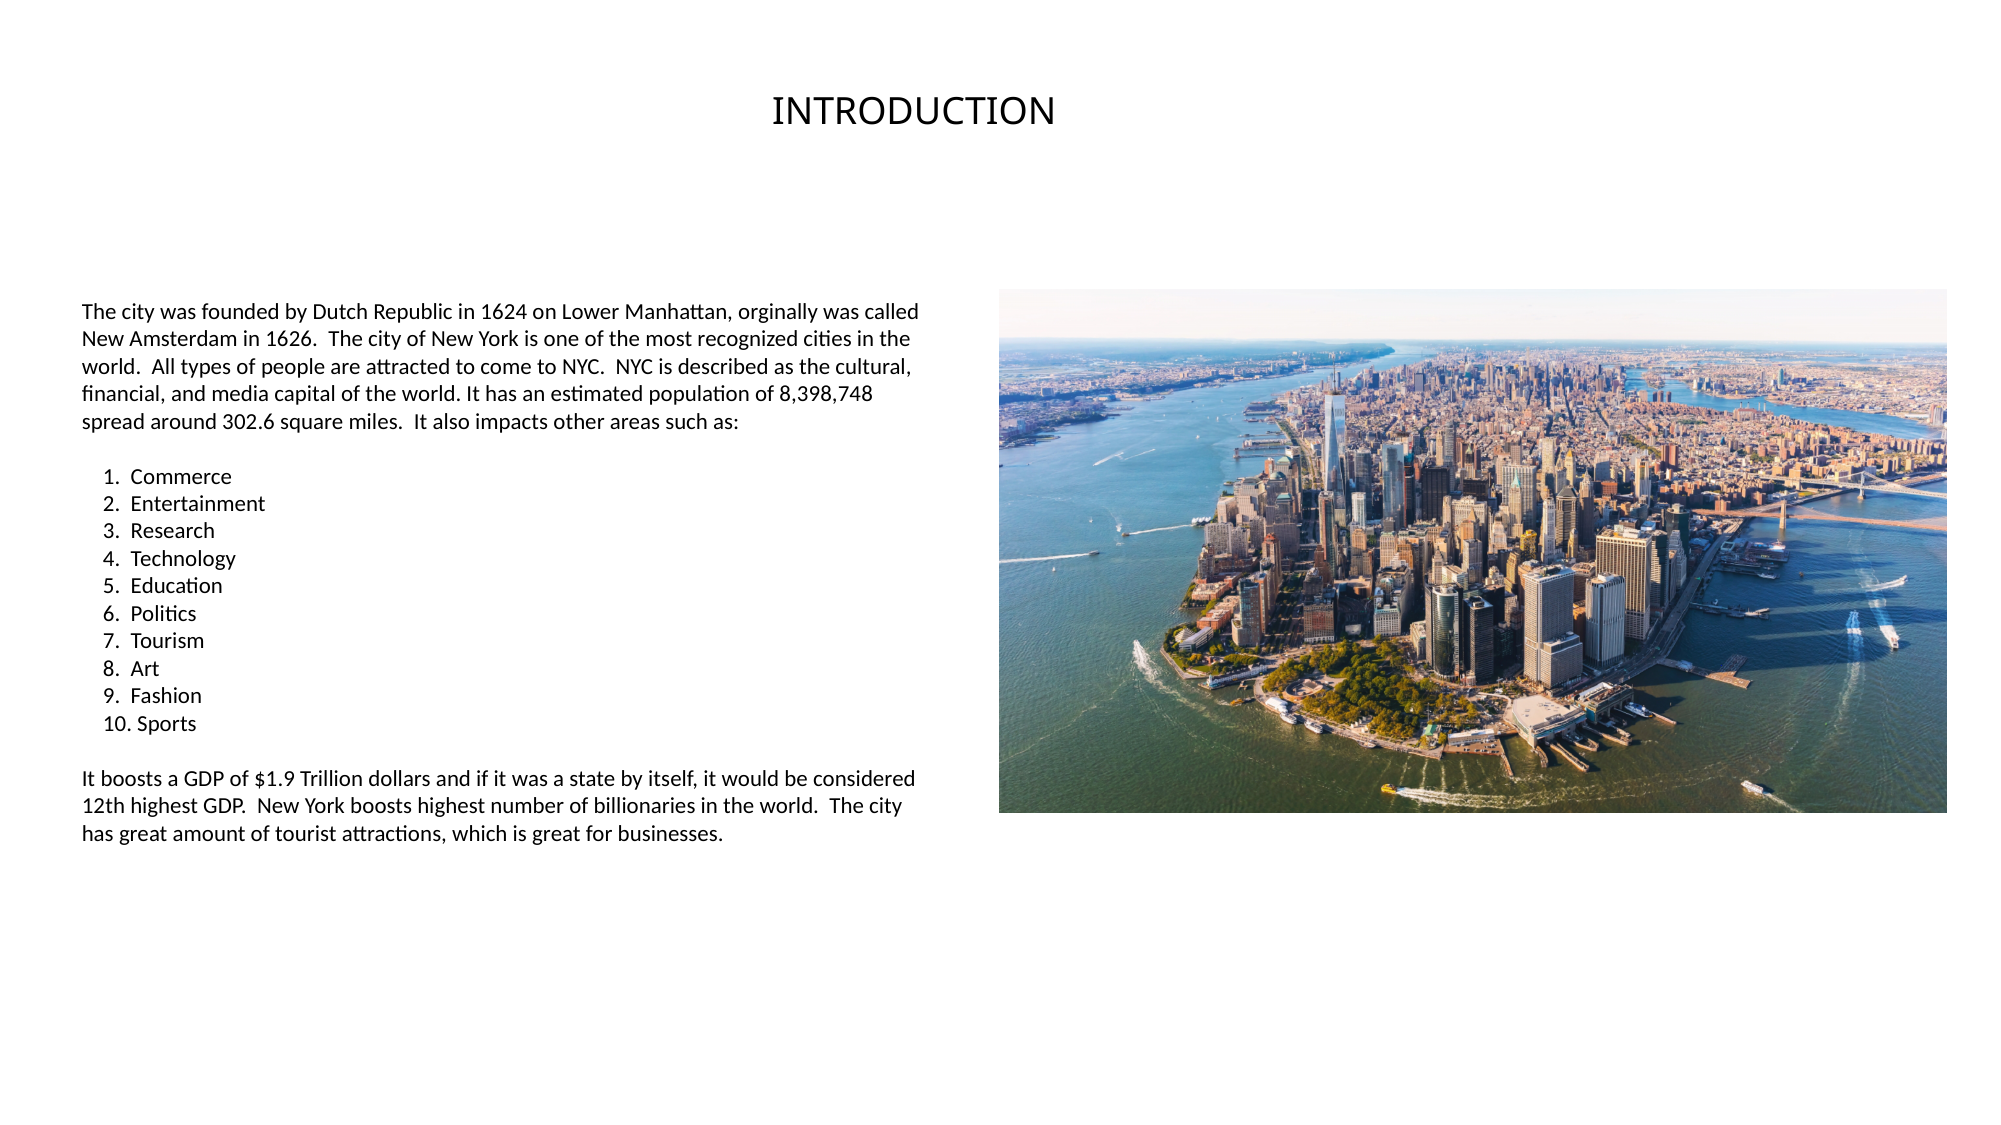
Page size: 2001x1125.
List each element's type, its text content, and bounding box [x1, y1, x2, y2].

text_box The city was founded by Dutch Republic in 1624 on Lower Manhattan, orginally was called New Amsterdam in 1626. The city of New York is one of the most recognized cities in the world. All types of people are attracted to come to NYC. NYC is described as the cultural, financial, and media capital of the world. It has an estimated population of 8,398,748 spread around 302.6 square miles. It also impacts other areas such as: 1. Commerce 2. Entertainment 3. Research 4. Technology 5. Education 6. Politics 7. Tourism 8. Art 9. Fashion 10. Sports It boosts a GDP of $1.9 Trillion dollars and if it was a state by itself, it would be considered 12th highest GDP. New York boosts highest number of billionaries in the world. The city has great amount of tourist attractions, which is great for businesses. [67, 289, 944, 853]
picture [999, 288, 1948, 814]
text_box INTRODUCTION [278, 79, 1550, 140]
